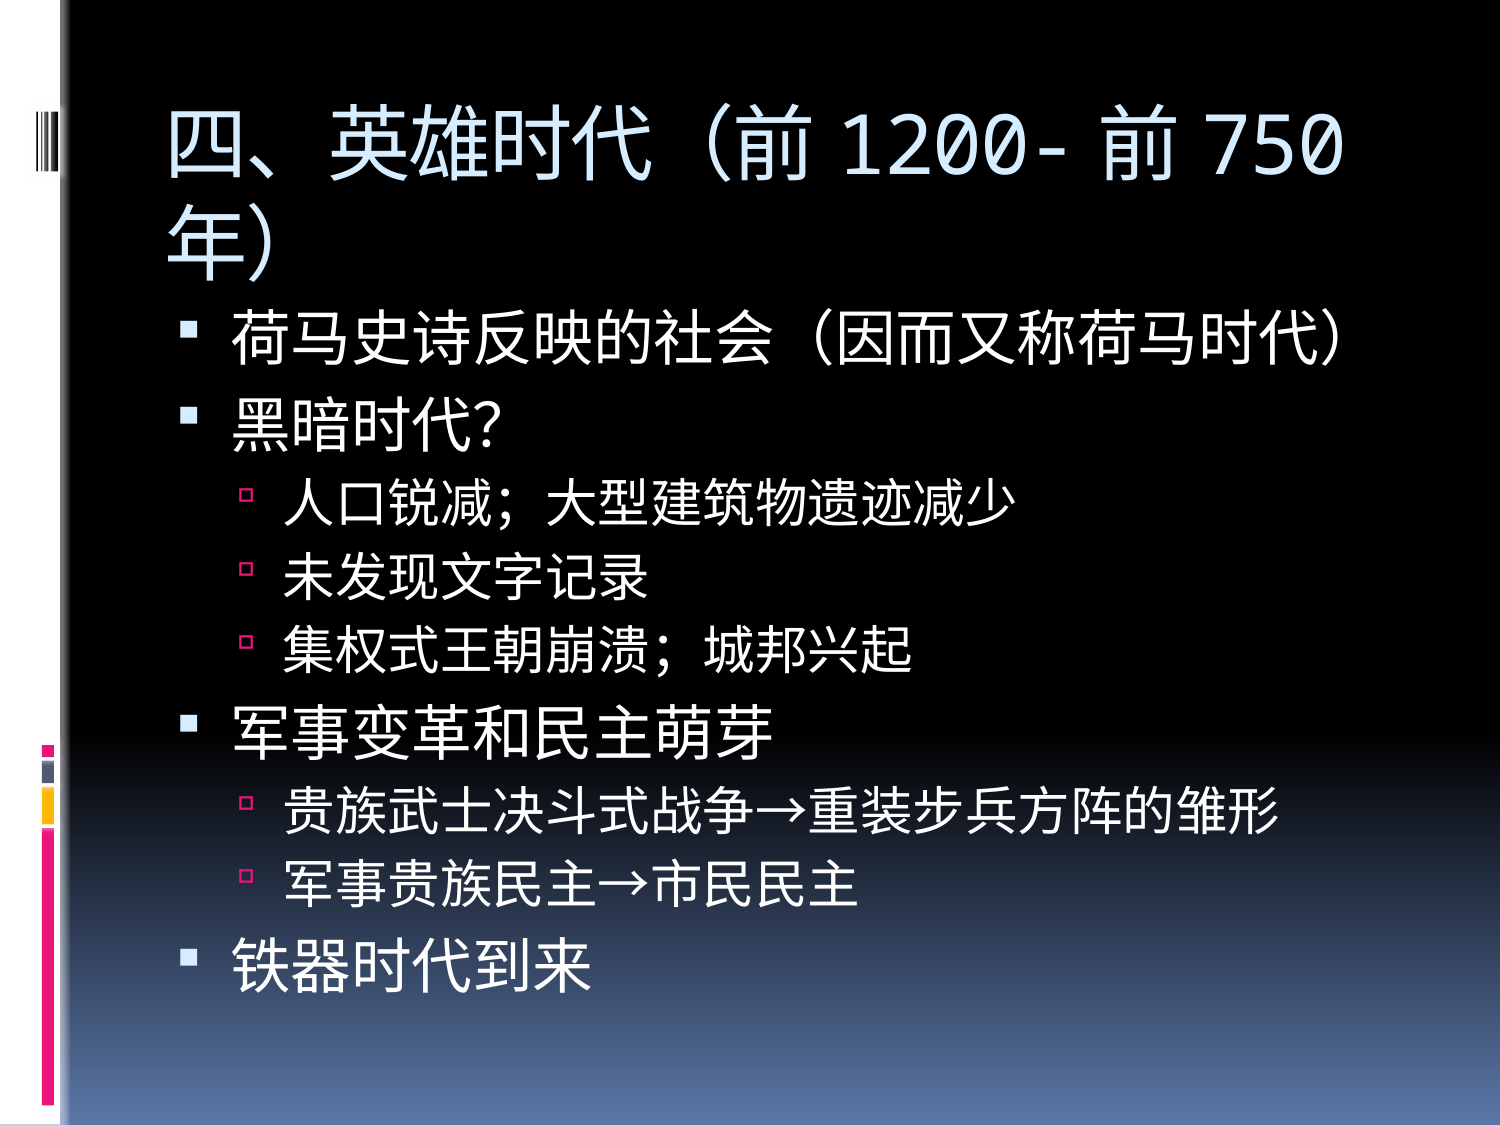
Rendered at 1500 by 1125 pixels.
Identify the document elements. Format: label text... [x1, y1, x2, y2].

title 四、英雄时代（前1200-前750年） [150, 83, 1425, 234]
list 荷马史诗反映的社会（因而又称荷马时代） 黑暗时代？ 人口锐减；大型建筑物遗迹减少 未发现文字记录 集权式王朝崩溃；城邦兴起 军事变革和民主萌芽 贵族武士决斗式战争→重装步兵方阵的雏形 军事贵族民主→市民民主 铁器时代到来 [150, 292, 1425, 1071]
